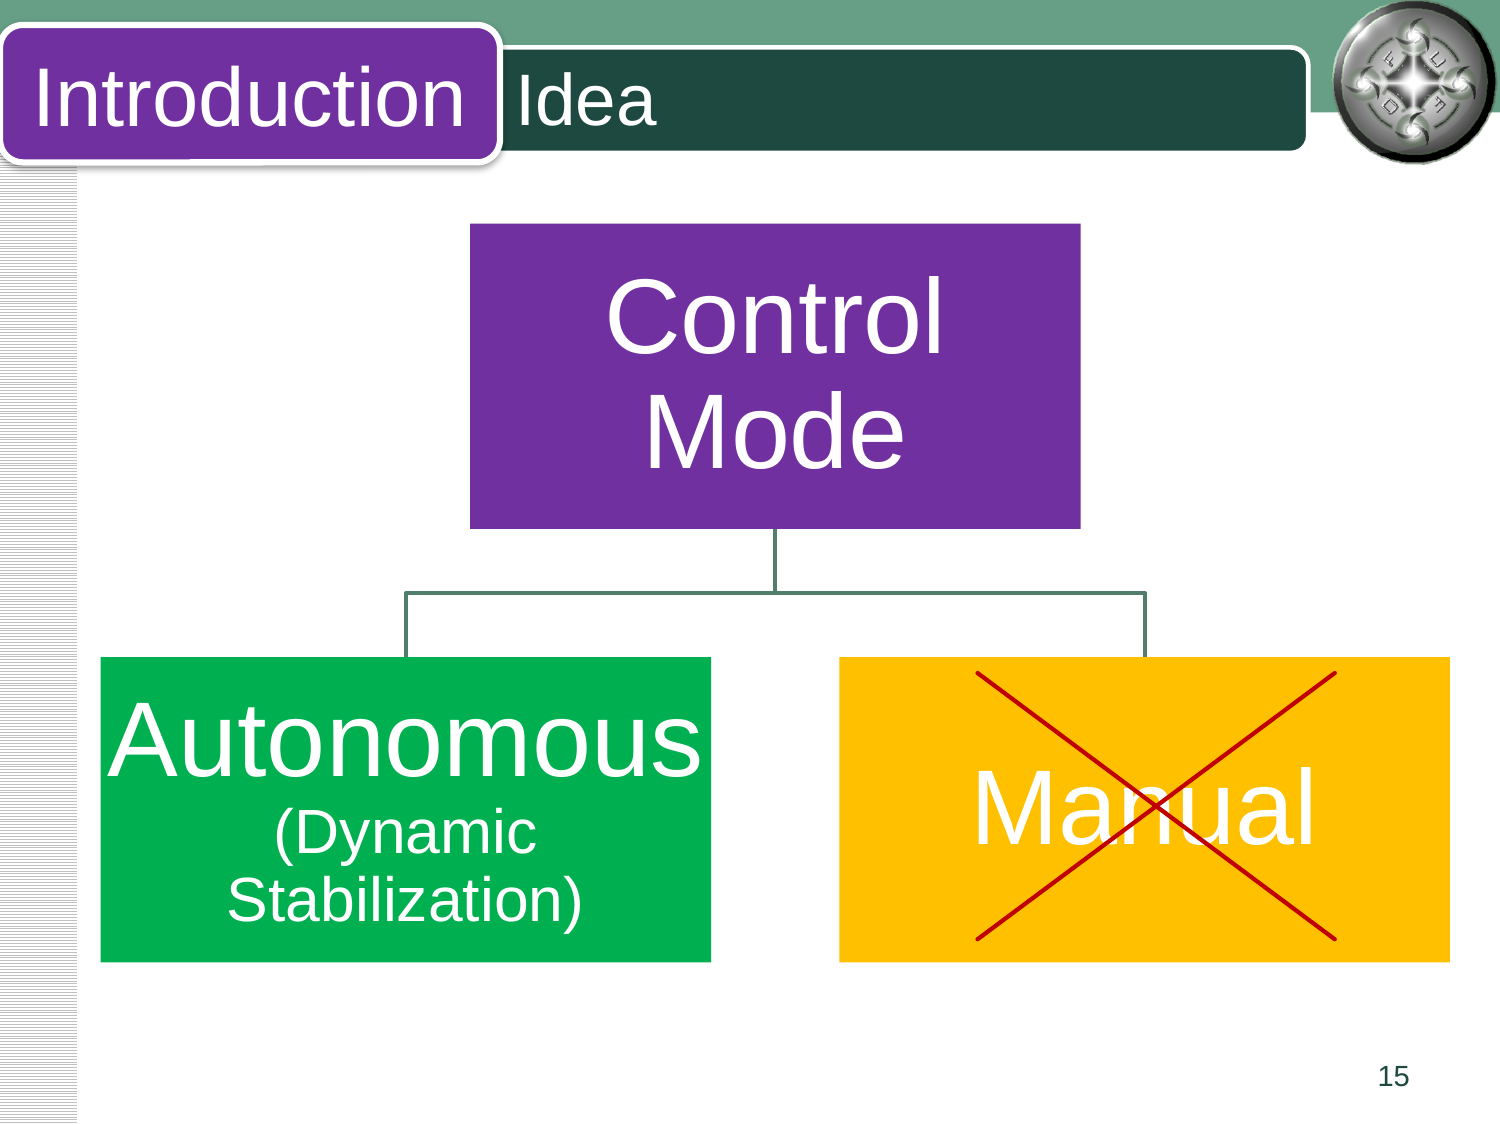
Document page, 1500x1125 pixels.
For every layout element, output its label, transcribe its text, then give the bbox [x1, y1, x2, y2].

text_box [404, 537, 777, 655]
text_box Introduction [0, 21, 504, 166]
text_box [839, 656, 1451, 963]
text_box [777, 537, 1147, 655]
title Idea [508, 49, 1307, 143]
picture [1312, 0, 1500, 201]
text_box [469, 223, 1081, 530]
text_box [100, 656, 712, 963]
slide_number 15 [1074, 1049, 1426, 1103]
